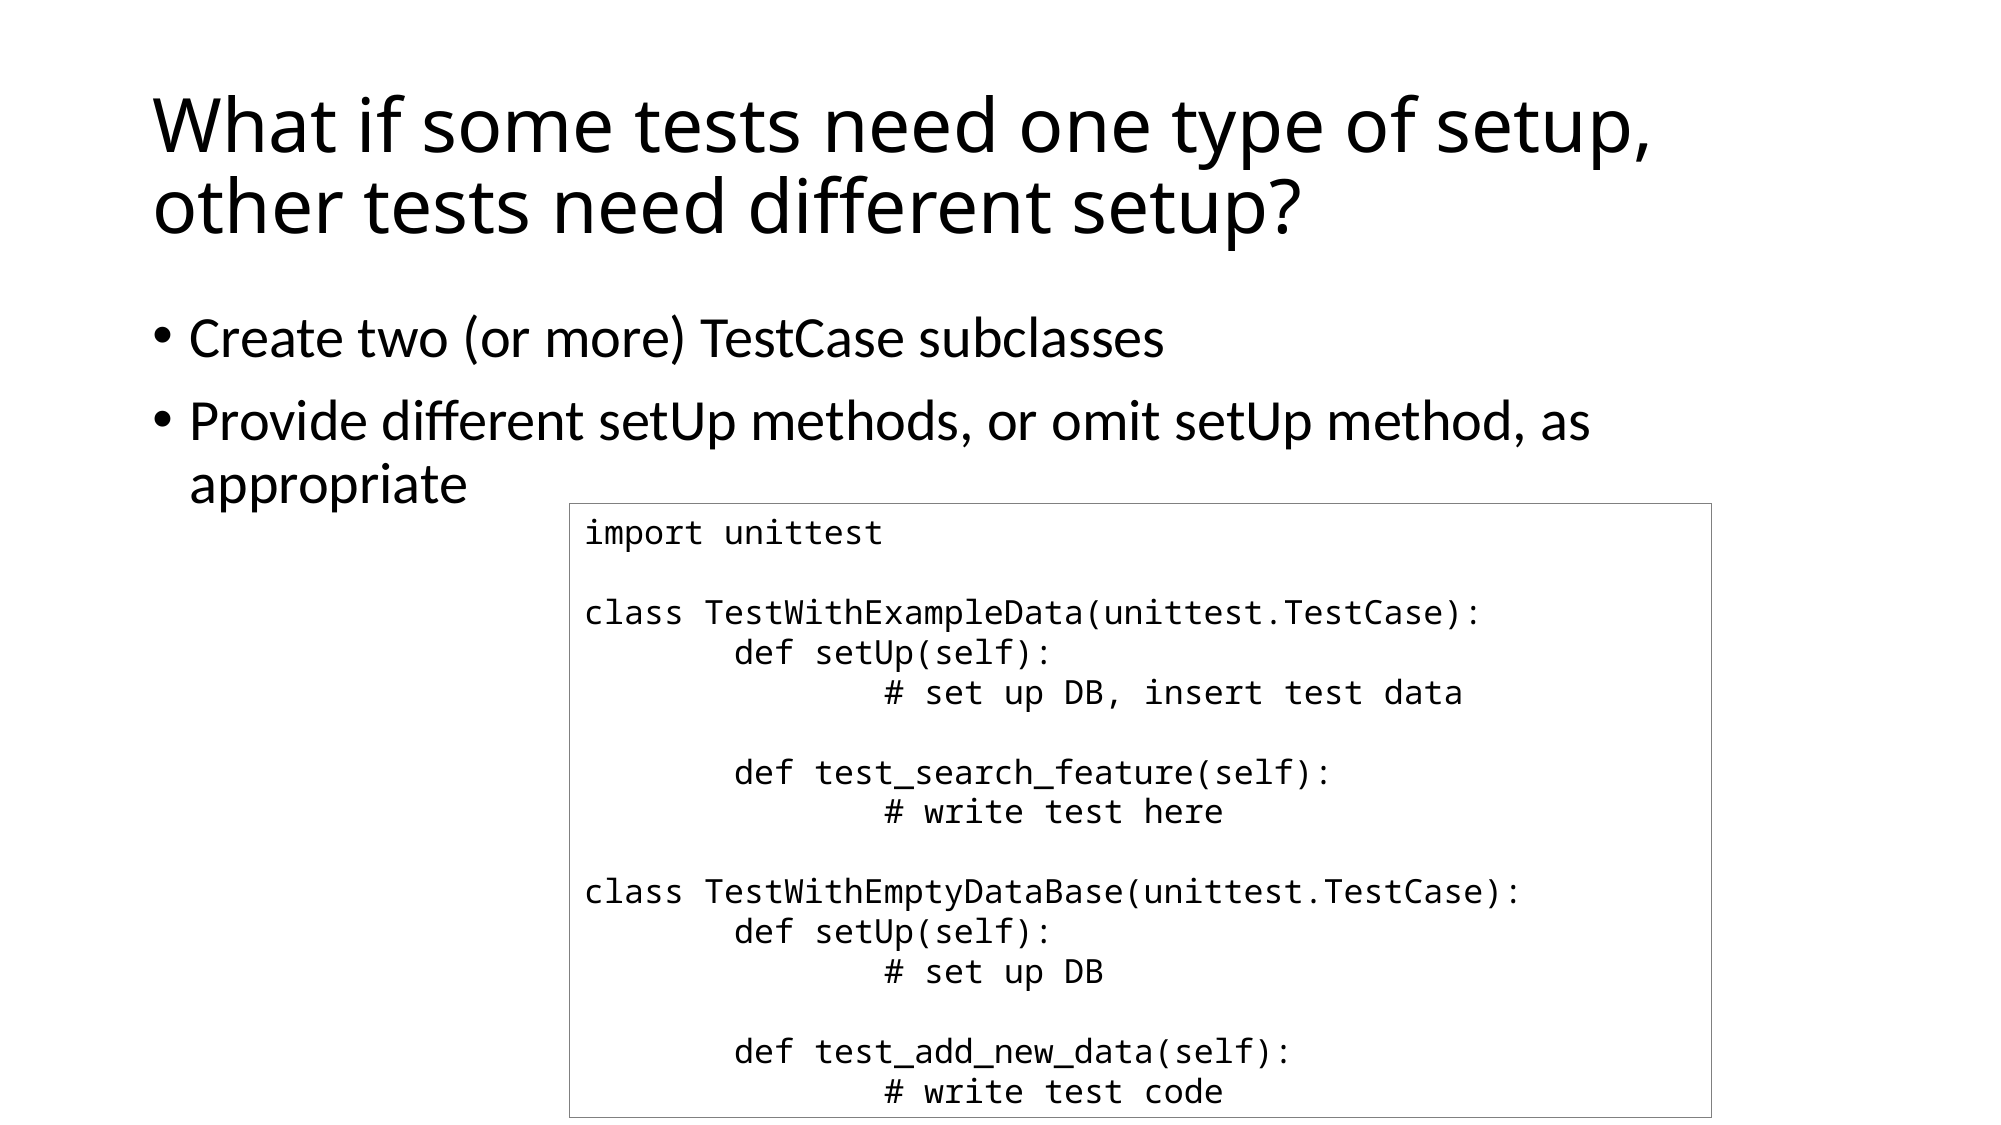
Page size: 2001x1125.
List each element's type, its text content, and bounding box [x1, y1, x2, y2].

list Create two (or more) TestCase subclasses Provide different setUp methods, or omit setUp method, as appropriate [137, 299, 1863, 1014]
text_box import unittest class TestWithExampleData(unittest.TestCase): def setUp(self): # set up DB, insert test data def test_search_feature(self): # write test here class TestWithEmptyDataBase(unittest.TestCase): def setUp(self): # set up DB def test_add_new_data(self): # write test code [569, 503, 1712, 1118]
title What if some tests need one type of setup, other tests need different setup? [137, 59, 1863, 278]
